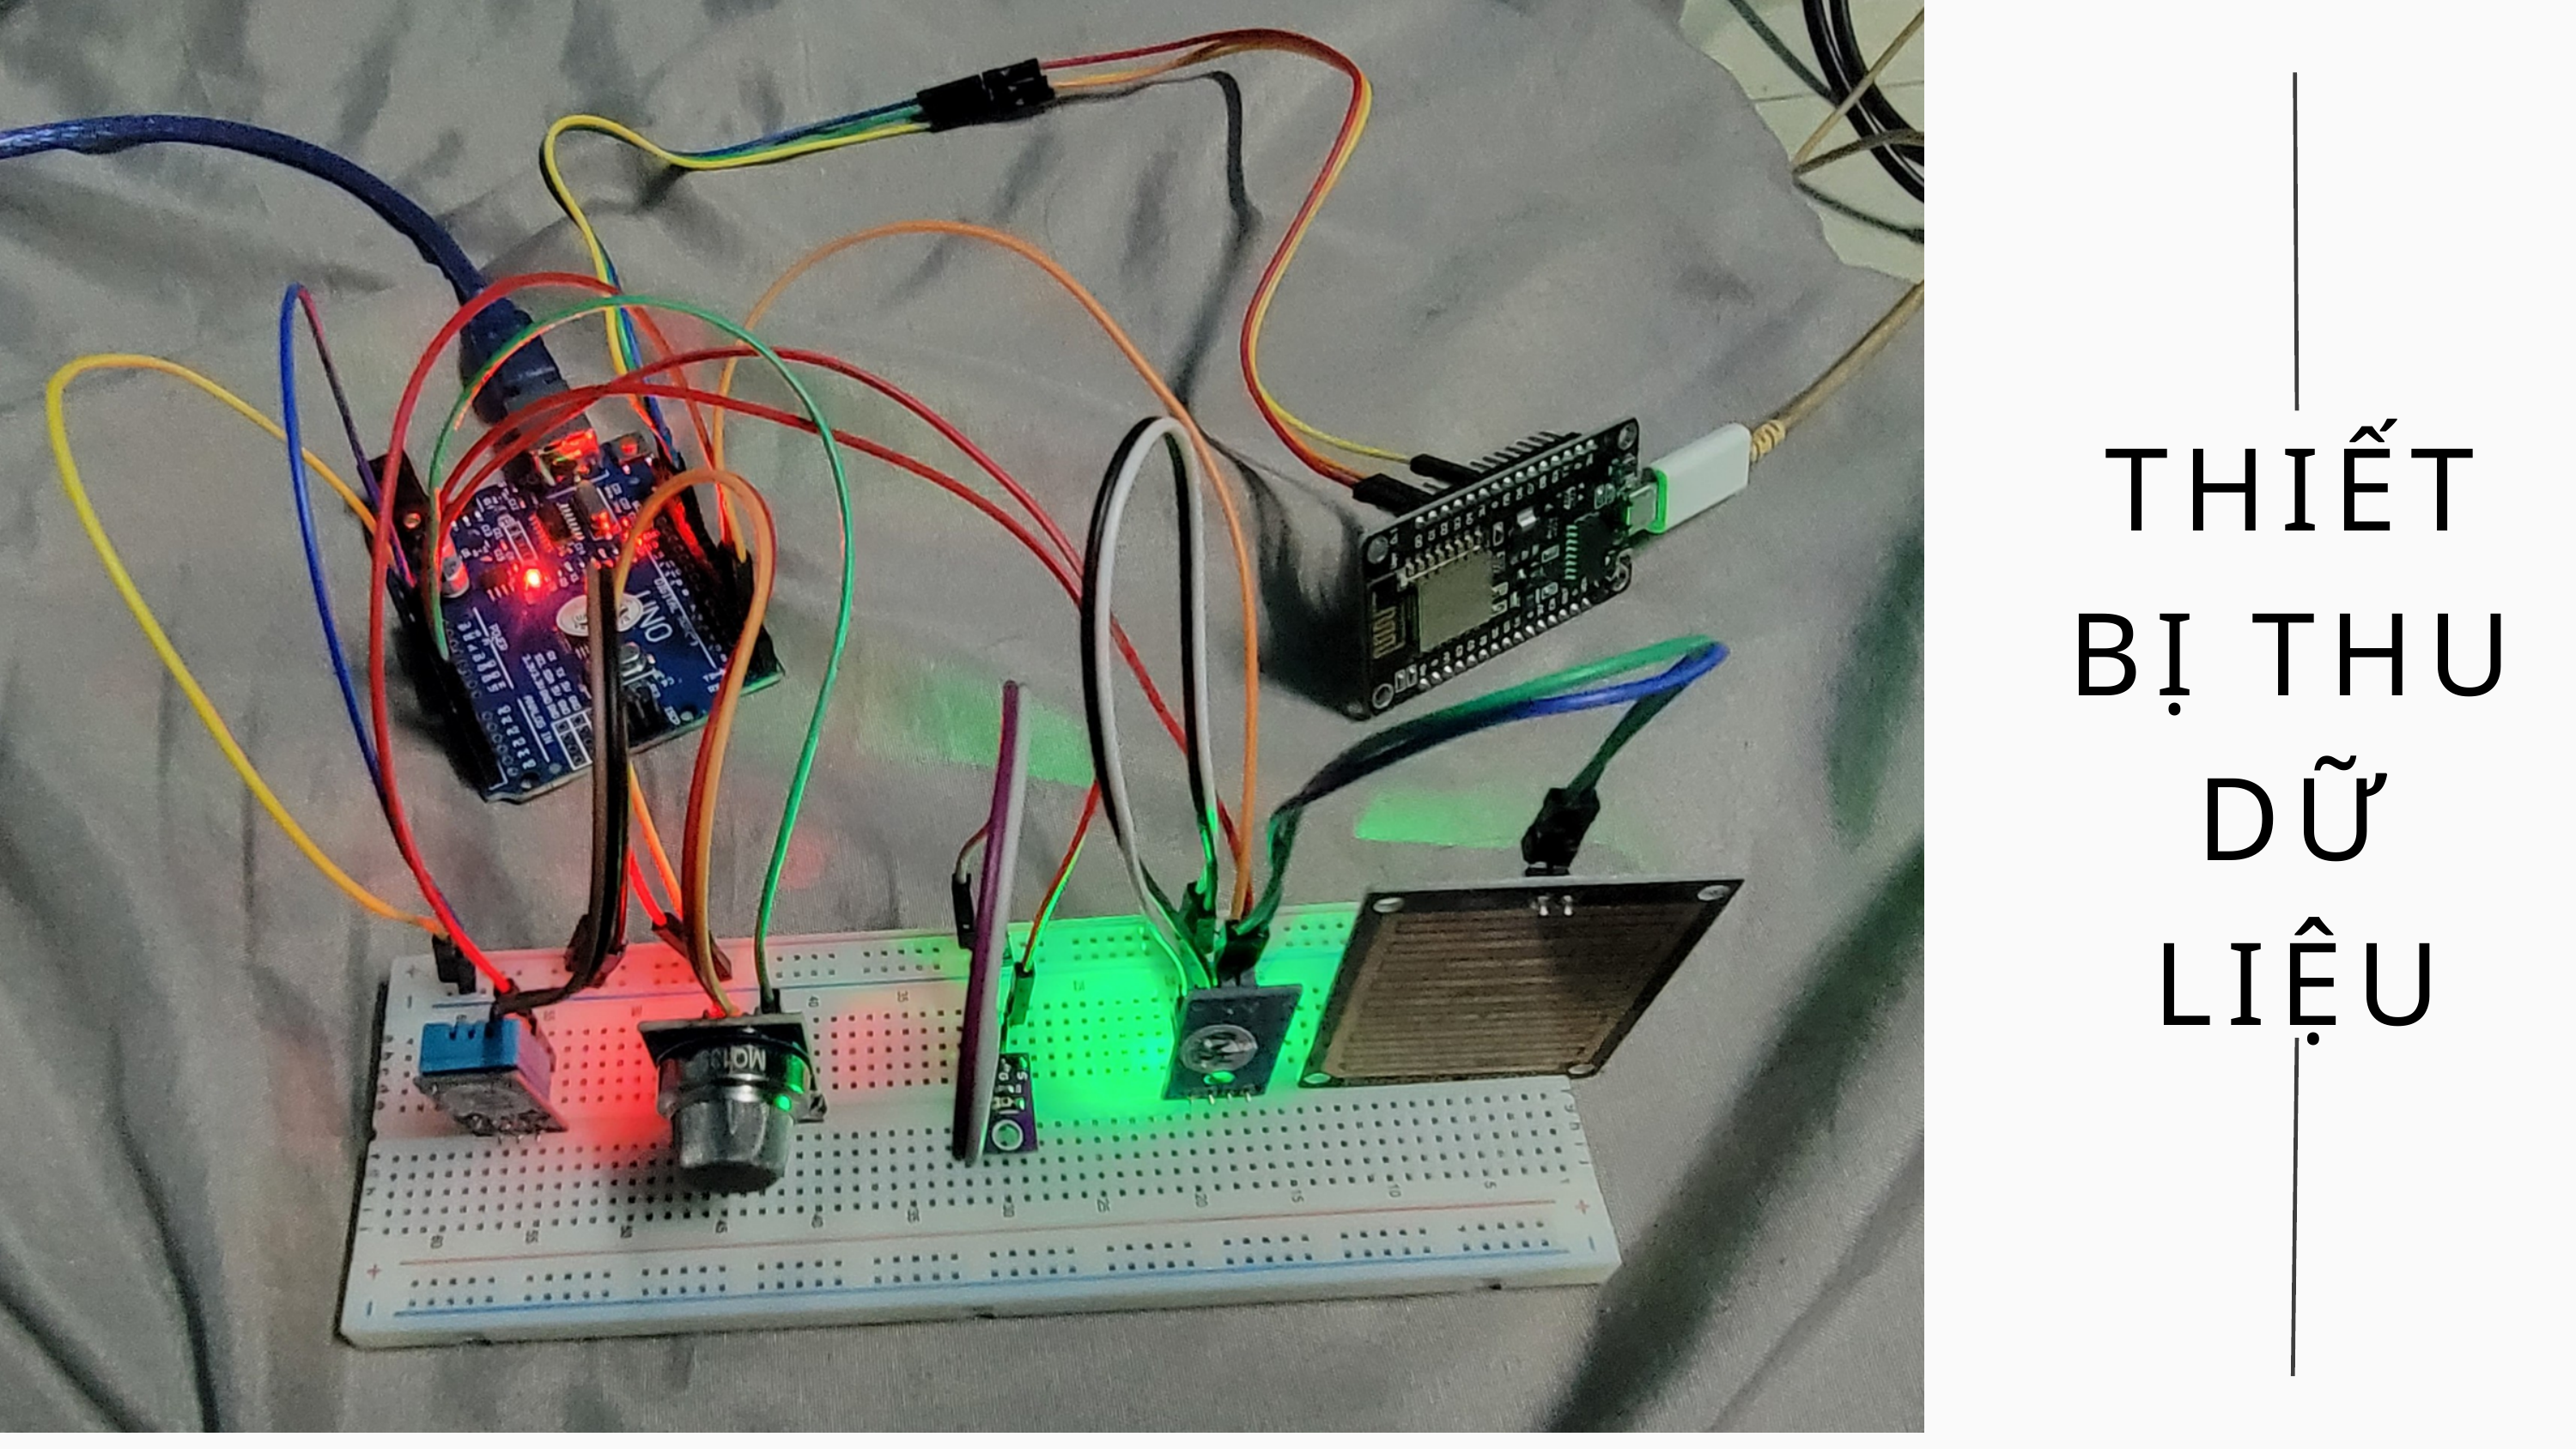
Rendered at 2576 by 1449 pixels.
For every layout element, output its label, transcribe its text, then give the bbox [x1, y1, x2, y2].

text_box [0, 0, 1924, 1433]
text_box THIẾT BỊ THU DỮ LIỆU [2049, 389, 2545, 1049]
